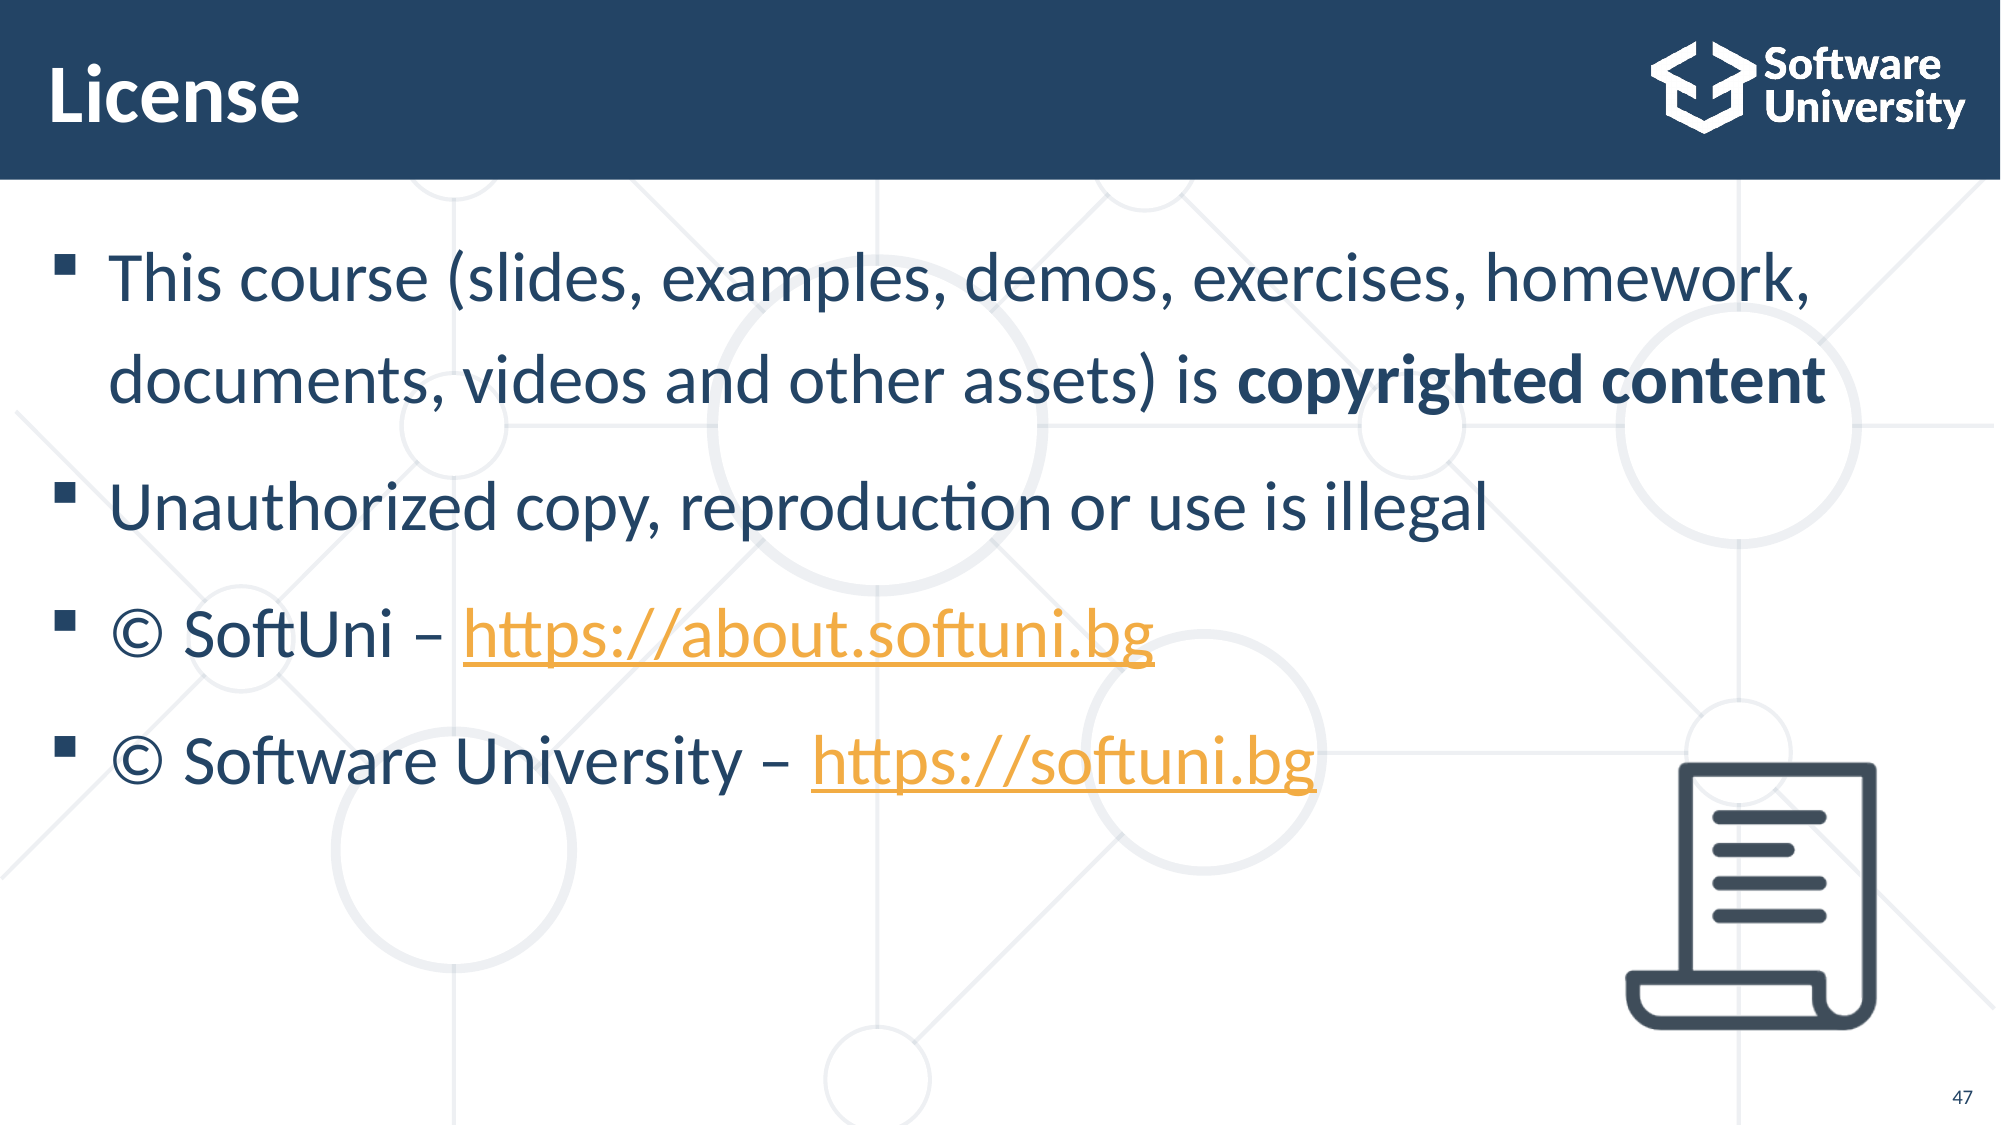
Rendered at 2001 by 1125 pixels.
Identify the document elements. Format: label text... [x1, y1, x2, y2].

title License [31, 16, 1625, 162]
picture [1598, 728, 1916, 1065]
list This course (slides, examples, demos, exercises, homework, documents, videos and other assets) is copyrighted content Unauthorized copy, reproduction or use is illegal © SoftUni – https://about.softuni.bg © Software University – https://softuni.bg [31, 208, 1970, 1104]
picture [1651, 41, 1966, 134]
slide_number 47 [1927, 1067, 1989, 1117]
